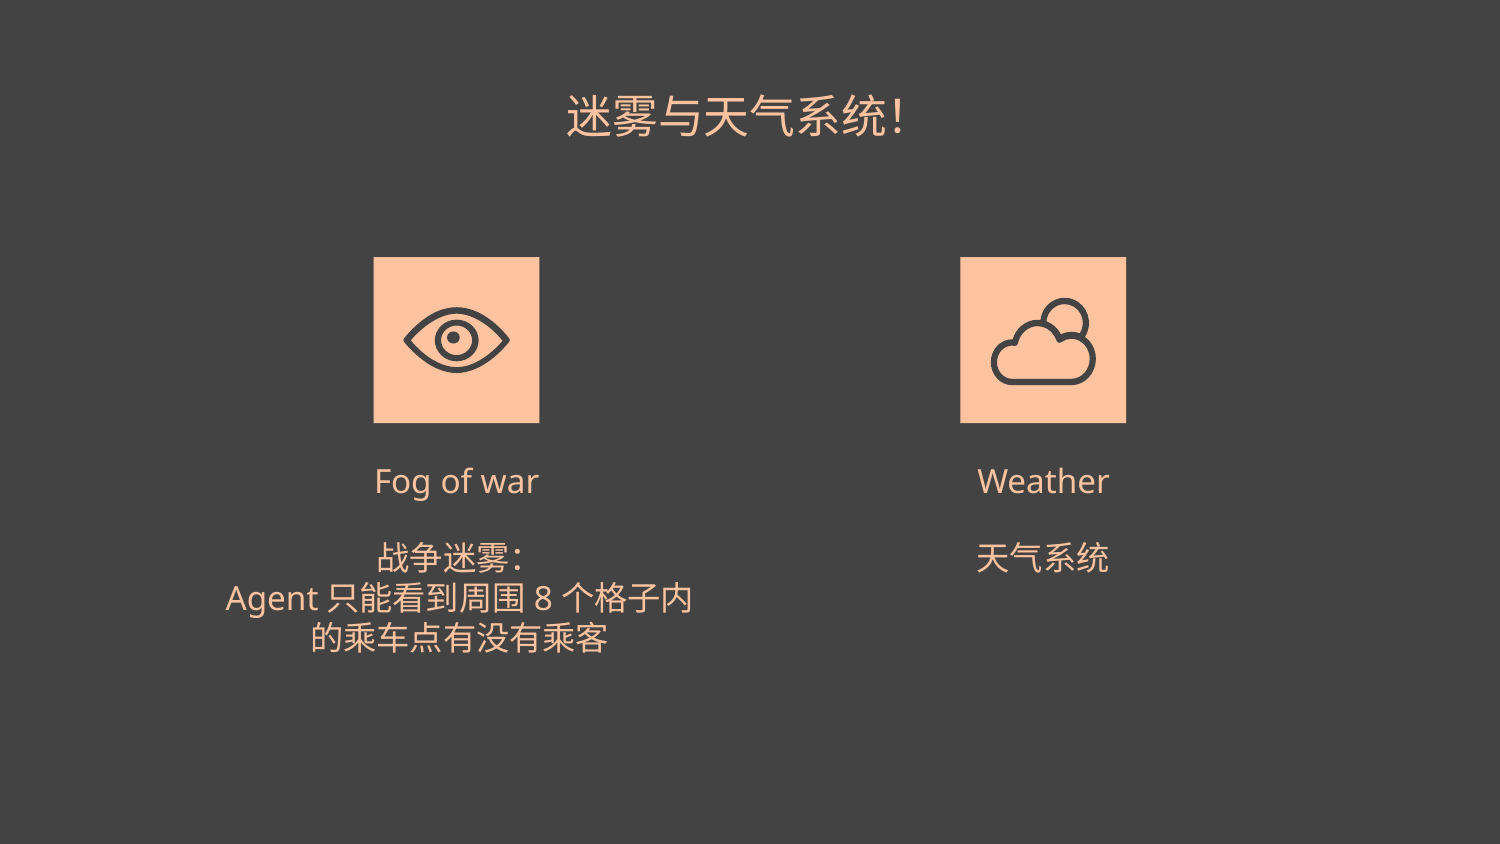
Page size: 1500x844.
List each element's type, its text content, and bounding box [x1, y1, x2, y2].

title Fog of war [332, 434, 582, 501]
title Weather [919, 434, 1168, 501]
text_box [402, 306, 511, 374]
text_box [990, 297, 1096, 386]
text_box [960, 257, 1127, 424]
subtitle 战争迷雾： Agent只能看到周围8个格子内的乘车点有没有乘客 [221, 537, 699, 652]
subtitle 天气系统 [831, 537, 1255, 652]
text_box [373, 257, 540, 424]
title 迷雾与天气系统！ [115, 56, 1385, 144]
